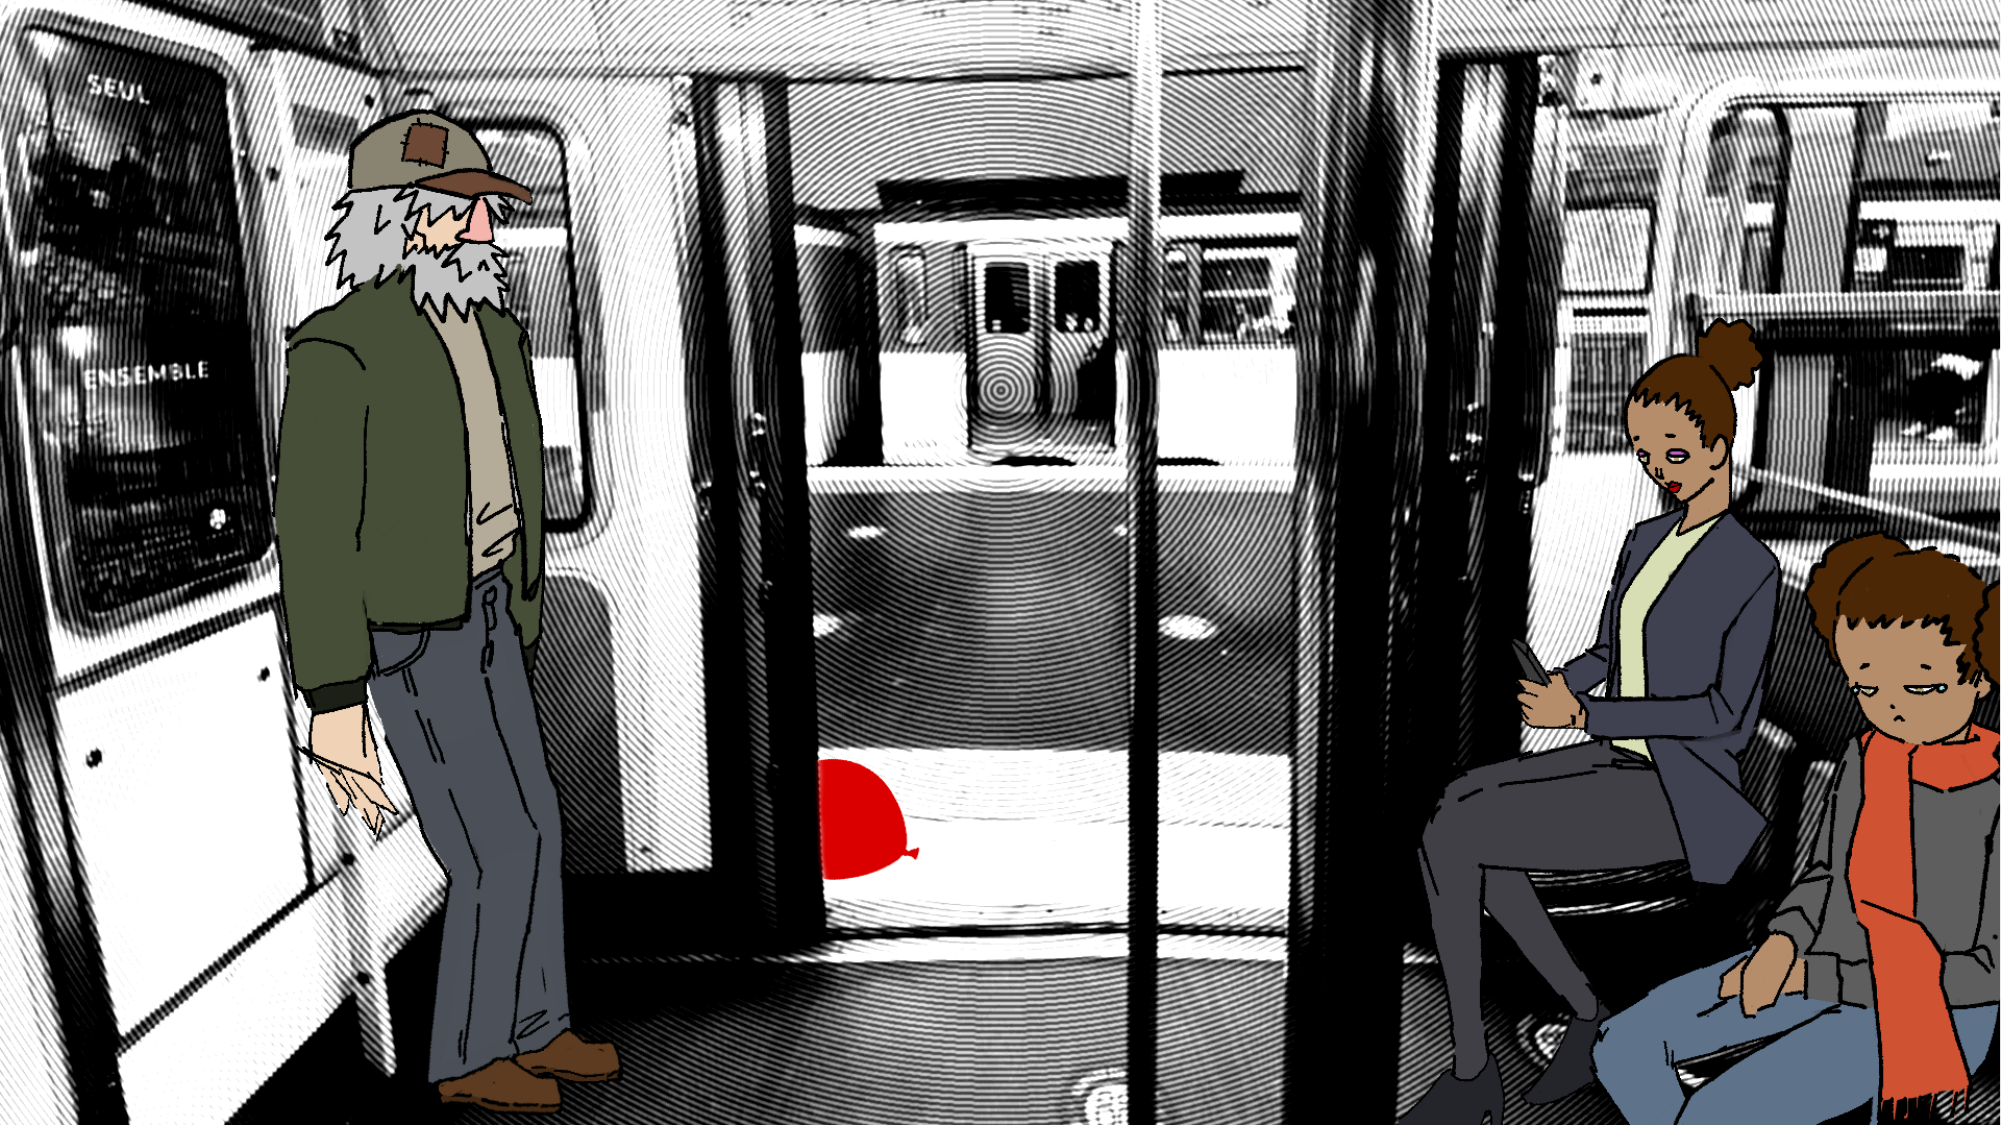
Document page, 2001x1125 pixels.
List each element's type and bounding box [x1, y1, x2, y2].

text_box [1548, 503, 2000, 1125]
text_box [268, 109, 646, 1107]
picture [0, 0, 2001, 1125]
text_box [770, 747, 947, 880]
